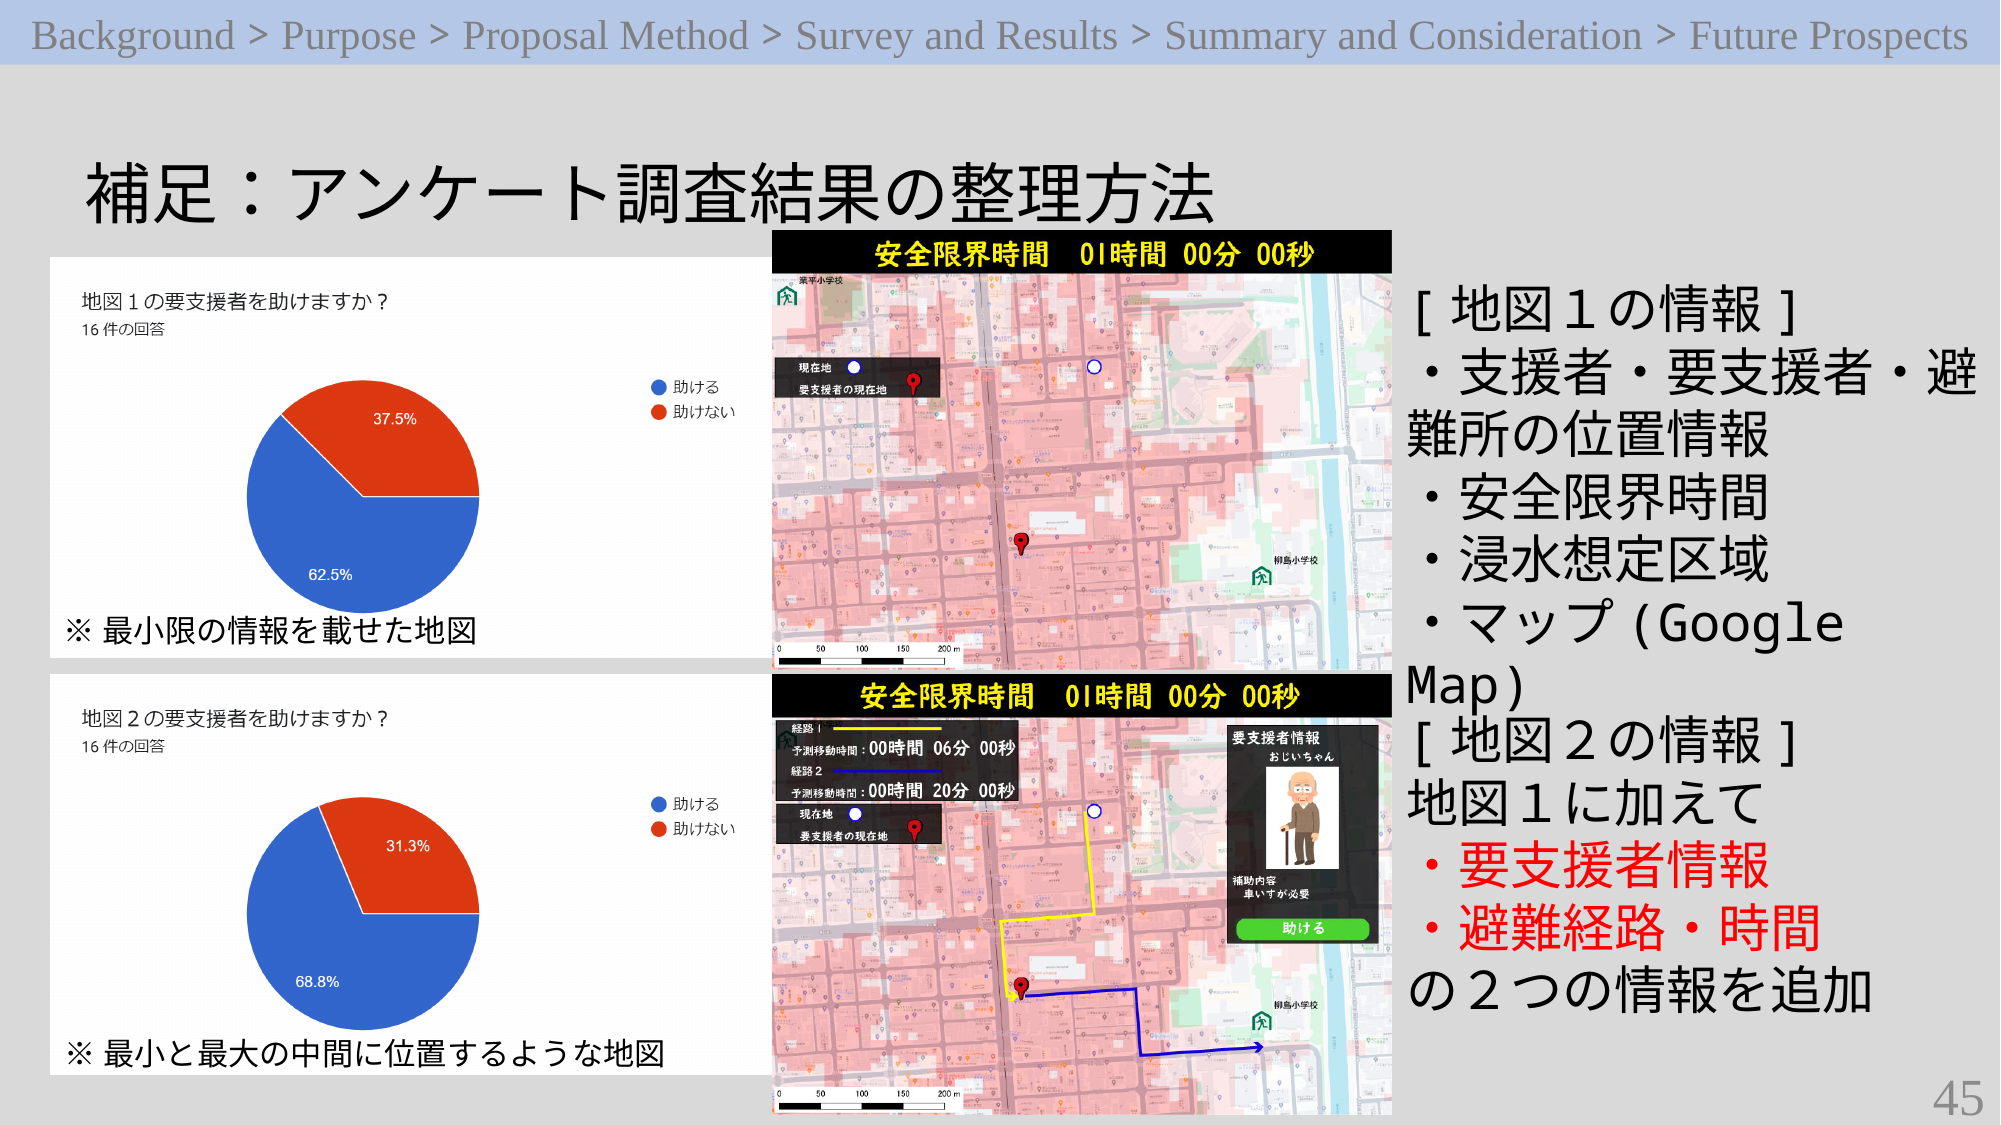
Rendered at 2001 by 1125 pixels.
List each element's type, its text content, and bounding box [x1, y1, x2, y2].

slide_number 45 [1550, 1065, 2000, 1125]
text_box 補足：アンケート調査結果の整理方法 [69, 144, 1931, 239]
text_box [地図２の情報] 地図１に加えて ・要支援者情報 ・避難経路・時間 の２つの情報を追加 [1392, 700, 2000, 1028]
text_box [地図１の情報] ・支援者・要支援者・避難所の位置情報 ・安全限界時間 ・浸水想定区域 ・マップ(Google Map) [1391, 269, 2000, 700]
text_box ※最小と最大の中間に位置するような地図 [49, 1026, 681, 1079]
picture [50, 674, 1392, 1115]
text_box Background > Purpose > Proposal Method > Survey and Results > Summary and Consideration > Future Prospects [0, 0, 2000, 65]
picture [50, 230, 1392, 670]
